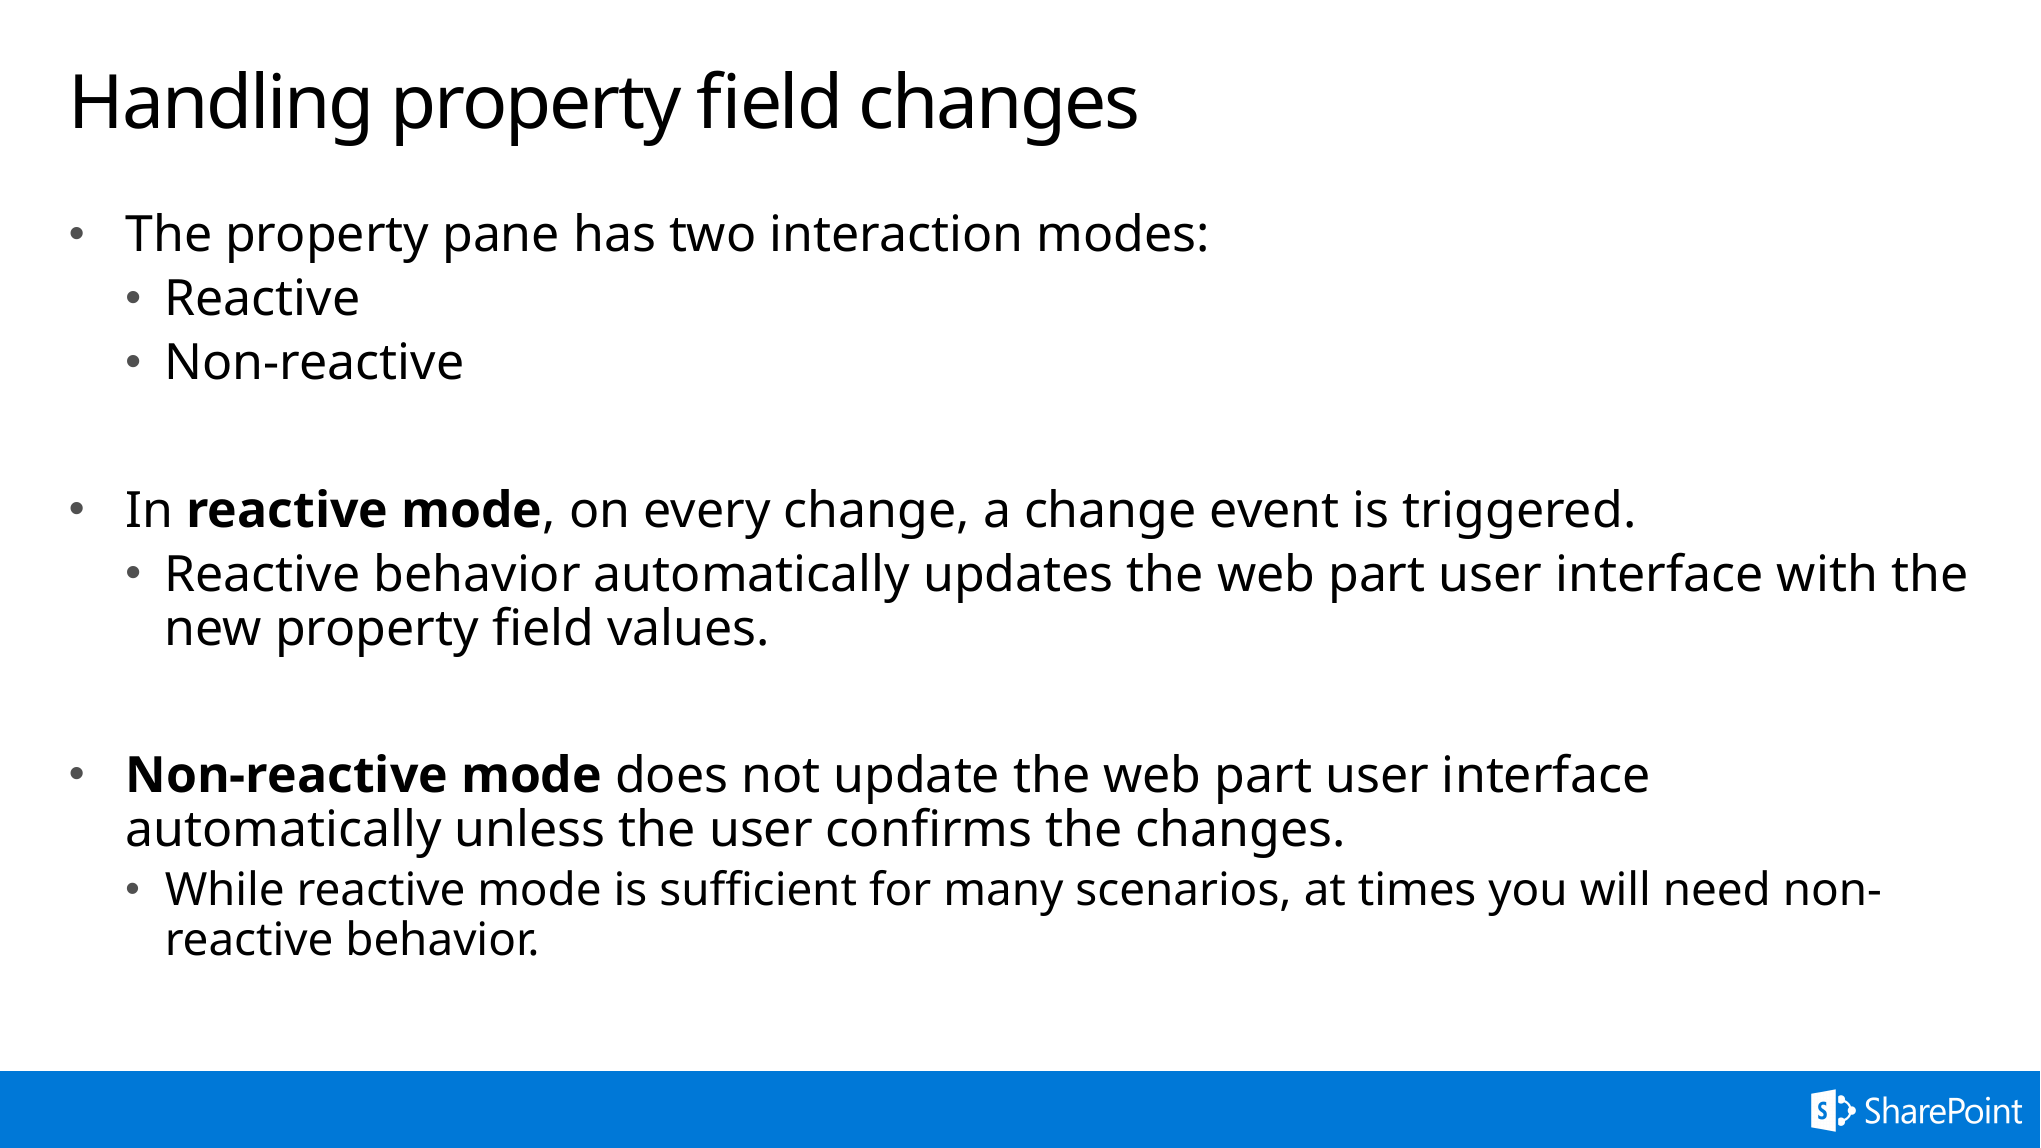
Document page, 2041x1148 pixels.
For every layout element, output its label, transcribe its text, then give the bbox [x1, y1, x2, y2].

title Handling property field changes [45, 48, 1996, 199]
picture [1793, 1071, 2040, 1148]
list The property pane has two interaction modes: Reactive Non-reactive In reactive mode, on every change, a change event is triggered. Reactive behavior automatically updates the web part user interface with the new property field values. Non-reactive mode does not update the web part user interface automatically unless the user confirms the changes. While reactive mode is sufficient for many scenarios, at times you will need non-reactive behavior. [45, 199, 1996, 965]
